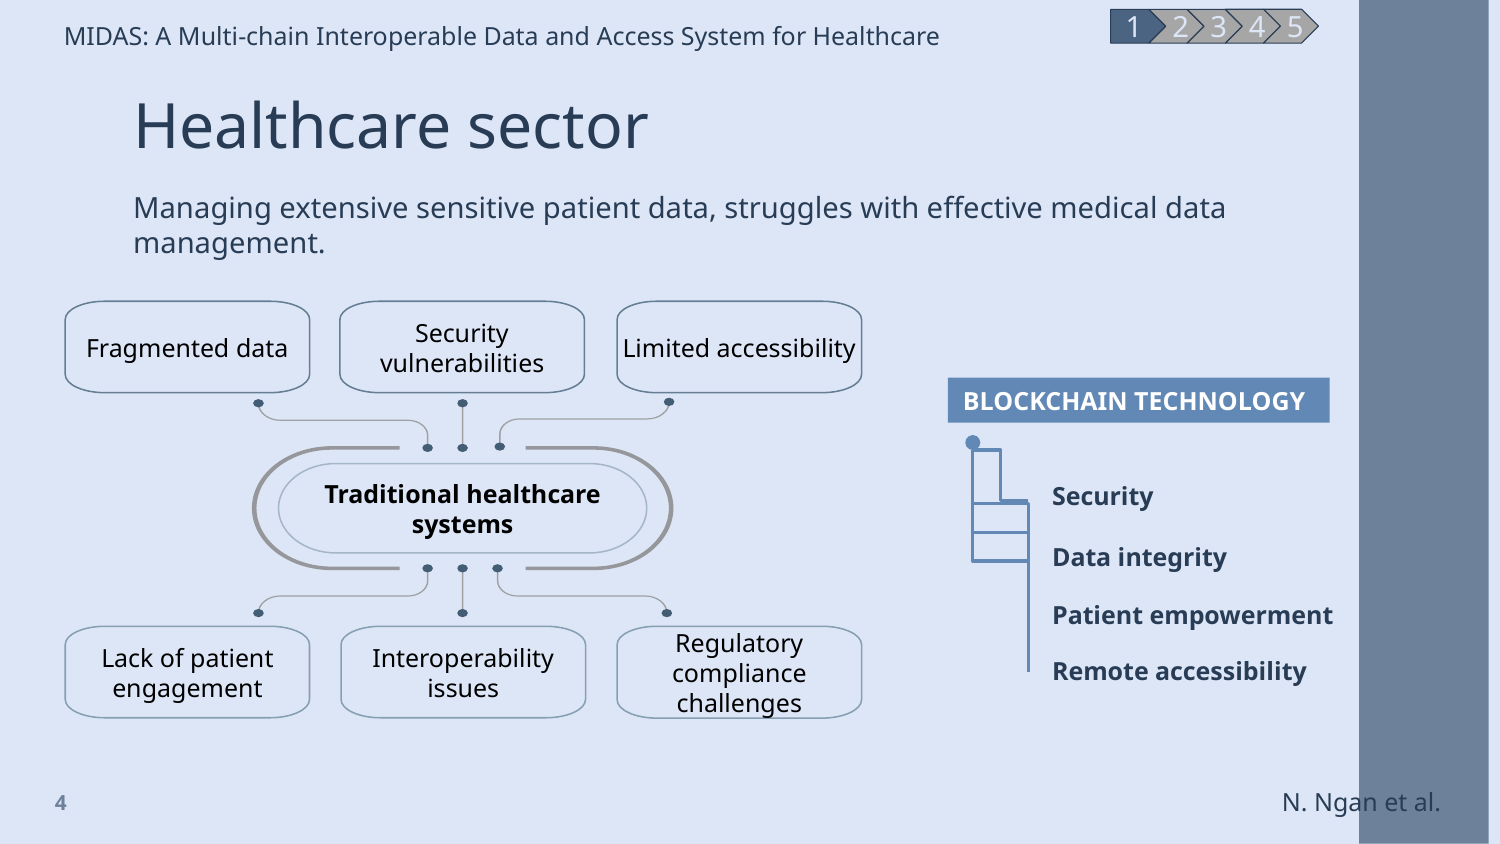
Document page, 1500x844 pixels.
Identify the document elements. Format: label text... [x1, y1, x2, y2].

title Healthcare sector [118, 71, 1382, 166]
slide_number 4 [26, 780, 96, 826]
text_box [64, 300, 862, 719]
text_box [947, 377, 1351, 694]
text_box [1110, 9, 1319, 44]
text_box Managing extensive sensitive patient data, struggles with effective medical data management. [118, 182, 1293, 268]
